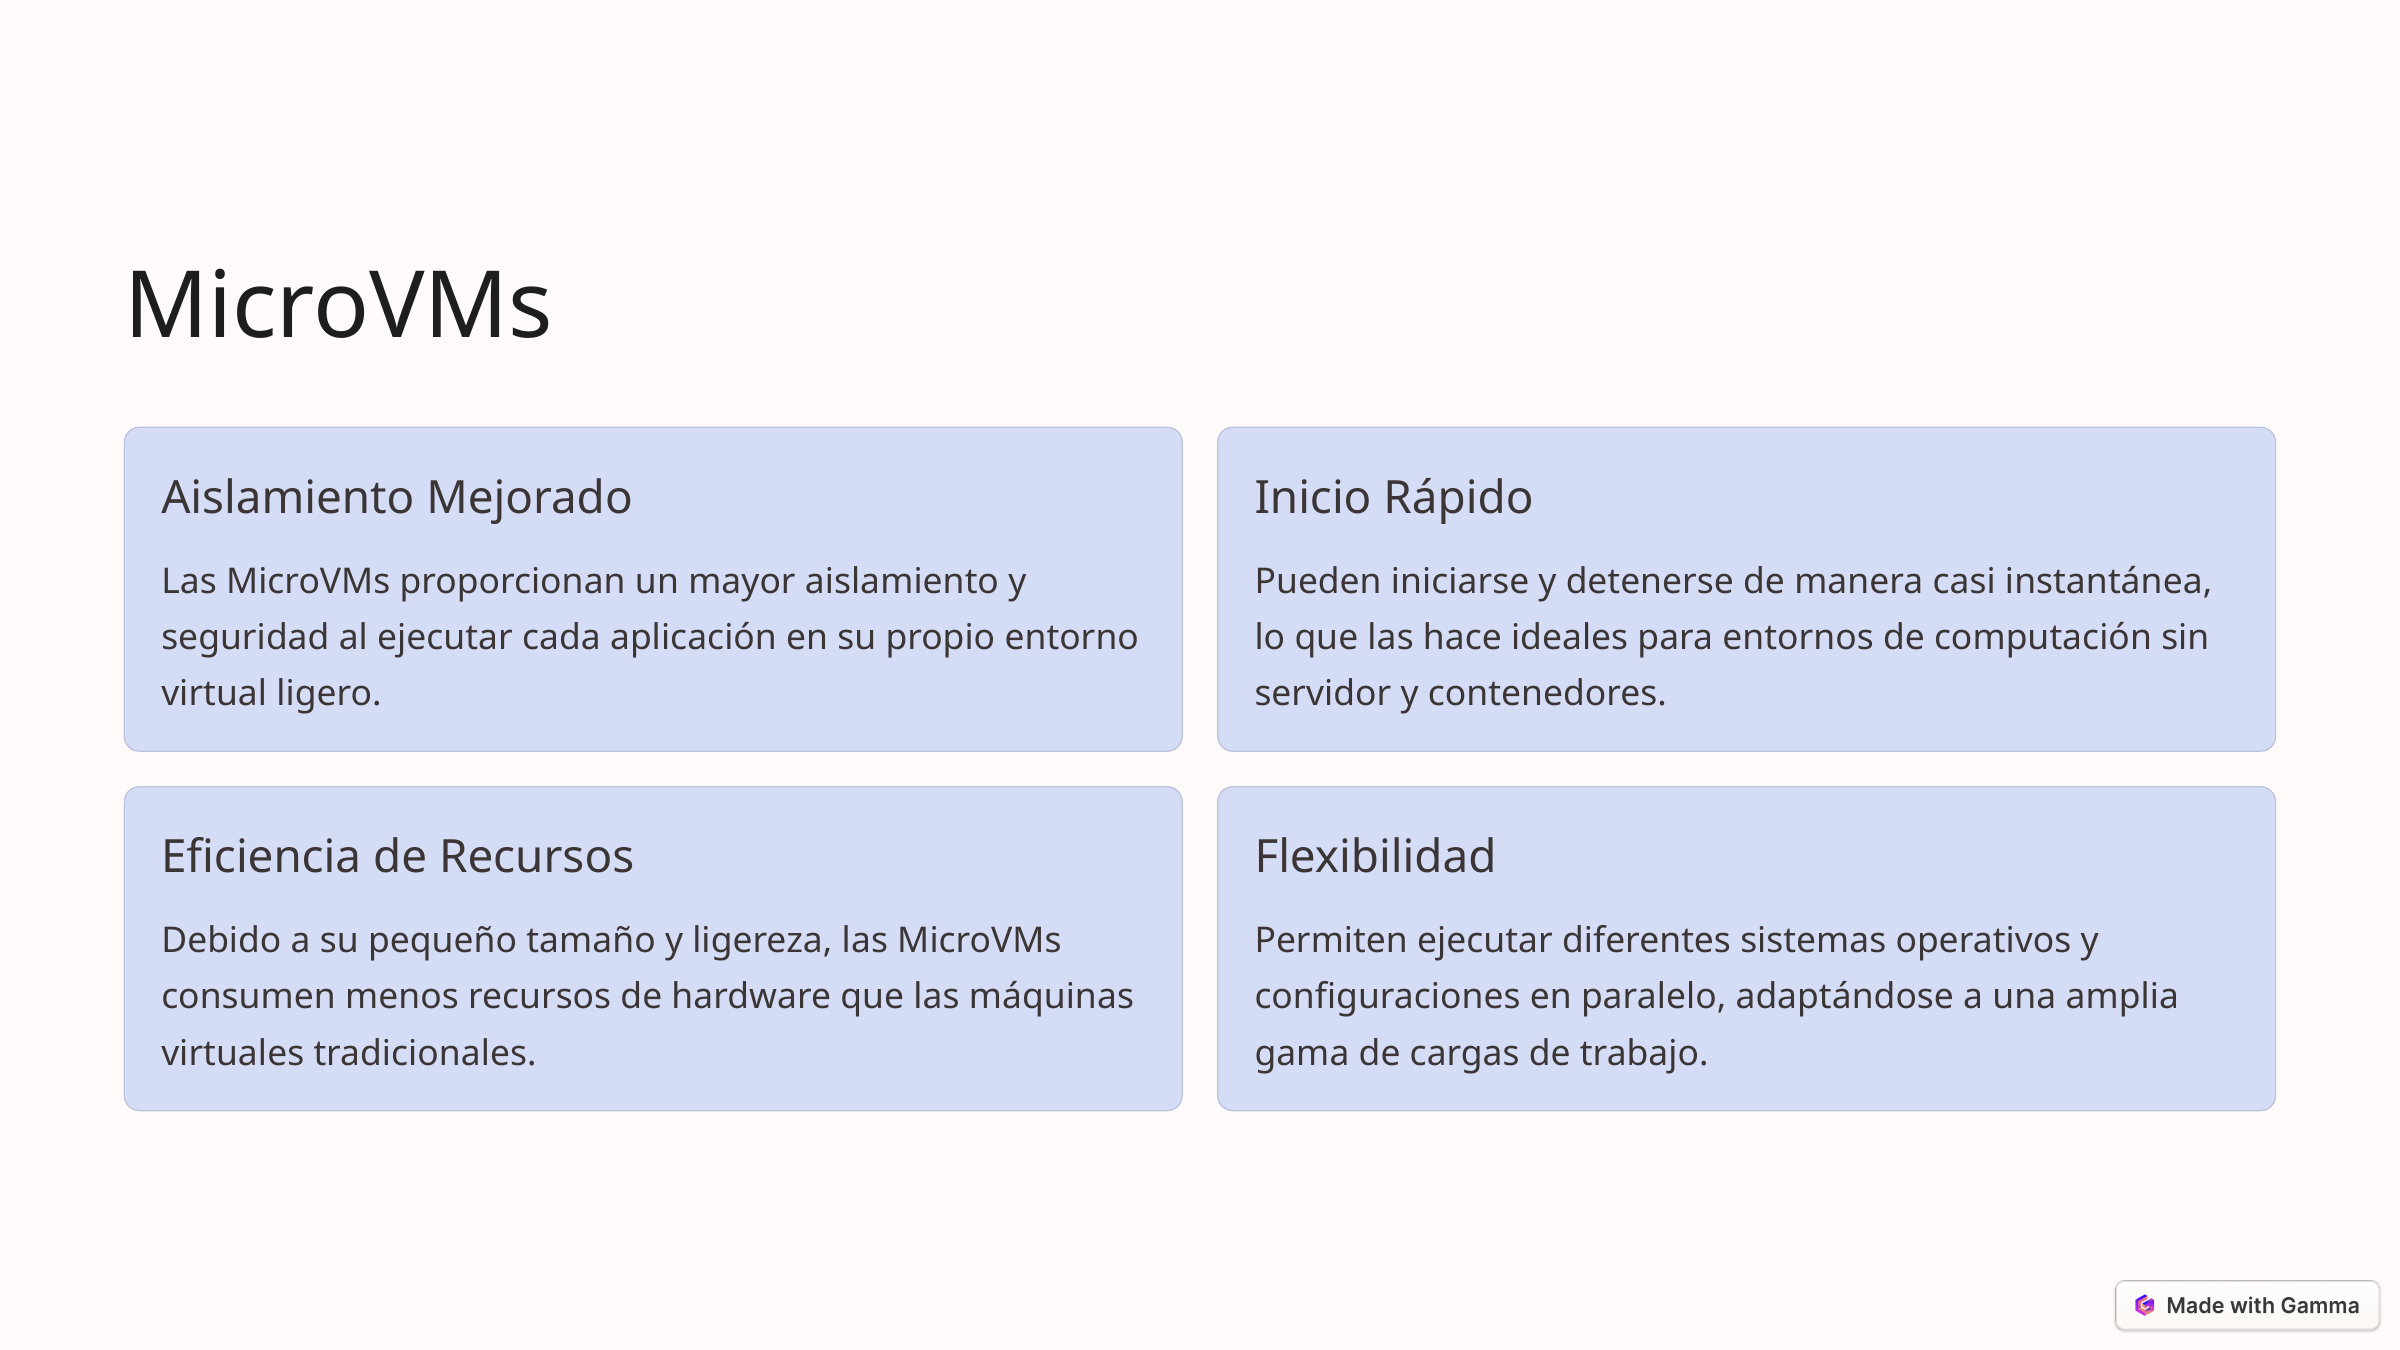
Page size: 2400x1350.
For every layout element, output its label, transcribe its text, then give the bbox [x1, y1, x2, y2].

text_box Pueden iniciarse y detenerse de manera casi instantánea, lo que las hace ideales para entornos de computación sin servidor y contenedores. [1254, 543, 2239, 715]
text_box Eficiencia de Recursos [161, 823, 693, 882]
text_box [1217, 786, 2276, 1111]
text_box MicroVMs [124, 239, 1060, 357]
text_box Debido a su pequeño tamaño y ligereza, las MicroVMs consumen menos recursos de hardware que las máquinas virtuales tradicionales. [161, 903, 1146, 1074]
text_box Flexibilidad [1254, 823, 1723, 882]
text_box Inicio Rápido [1254, 463, 1723, 523]
text_box [124, 427, 1183, 752]
text_box [1217, 427, 2276, 752]
text_box Aislamiento Mejorado [161, 463, 685, 523]
text_box Permiten ejecutar diferentes sistemas operativos y configuraciones en paralelo, adaptándose a una amplia gama de cargas de trabajo. [1254, 903, 2239, 1074]
text_box Las MicroVMs proporcionan un mayor aislamiento y seguridad al ejecutar cada aplicación en su propio entorno virtual ligero. [161, 543, 1146, 715]
text_box [124, 786, 1183, 1111]
picture [2106, 1271, 2389, 1339]
